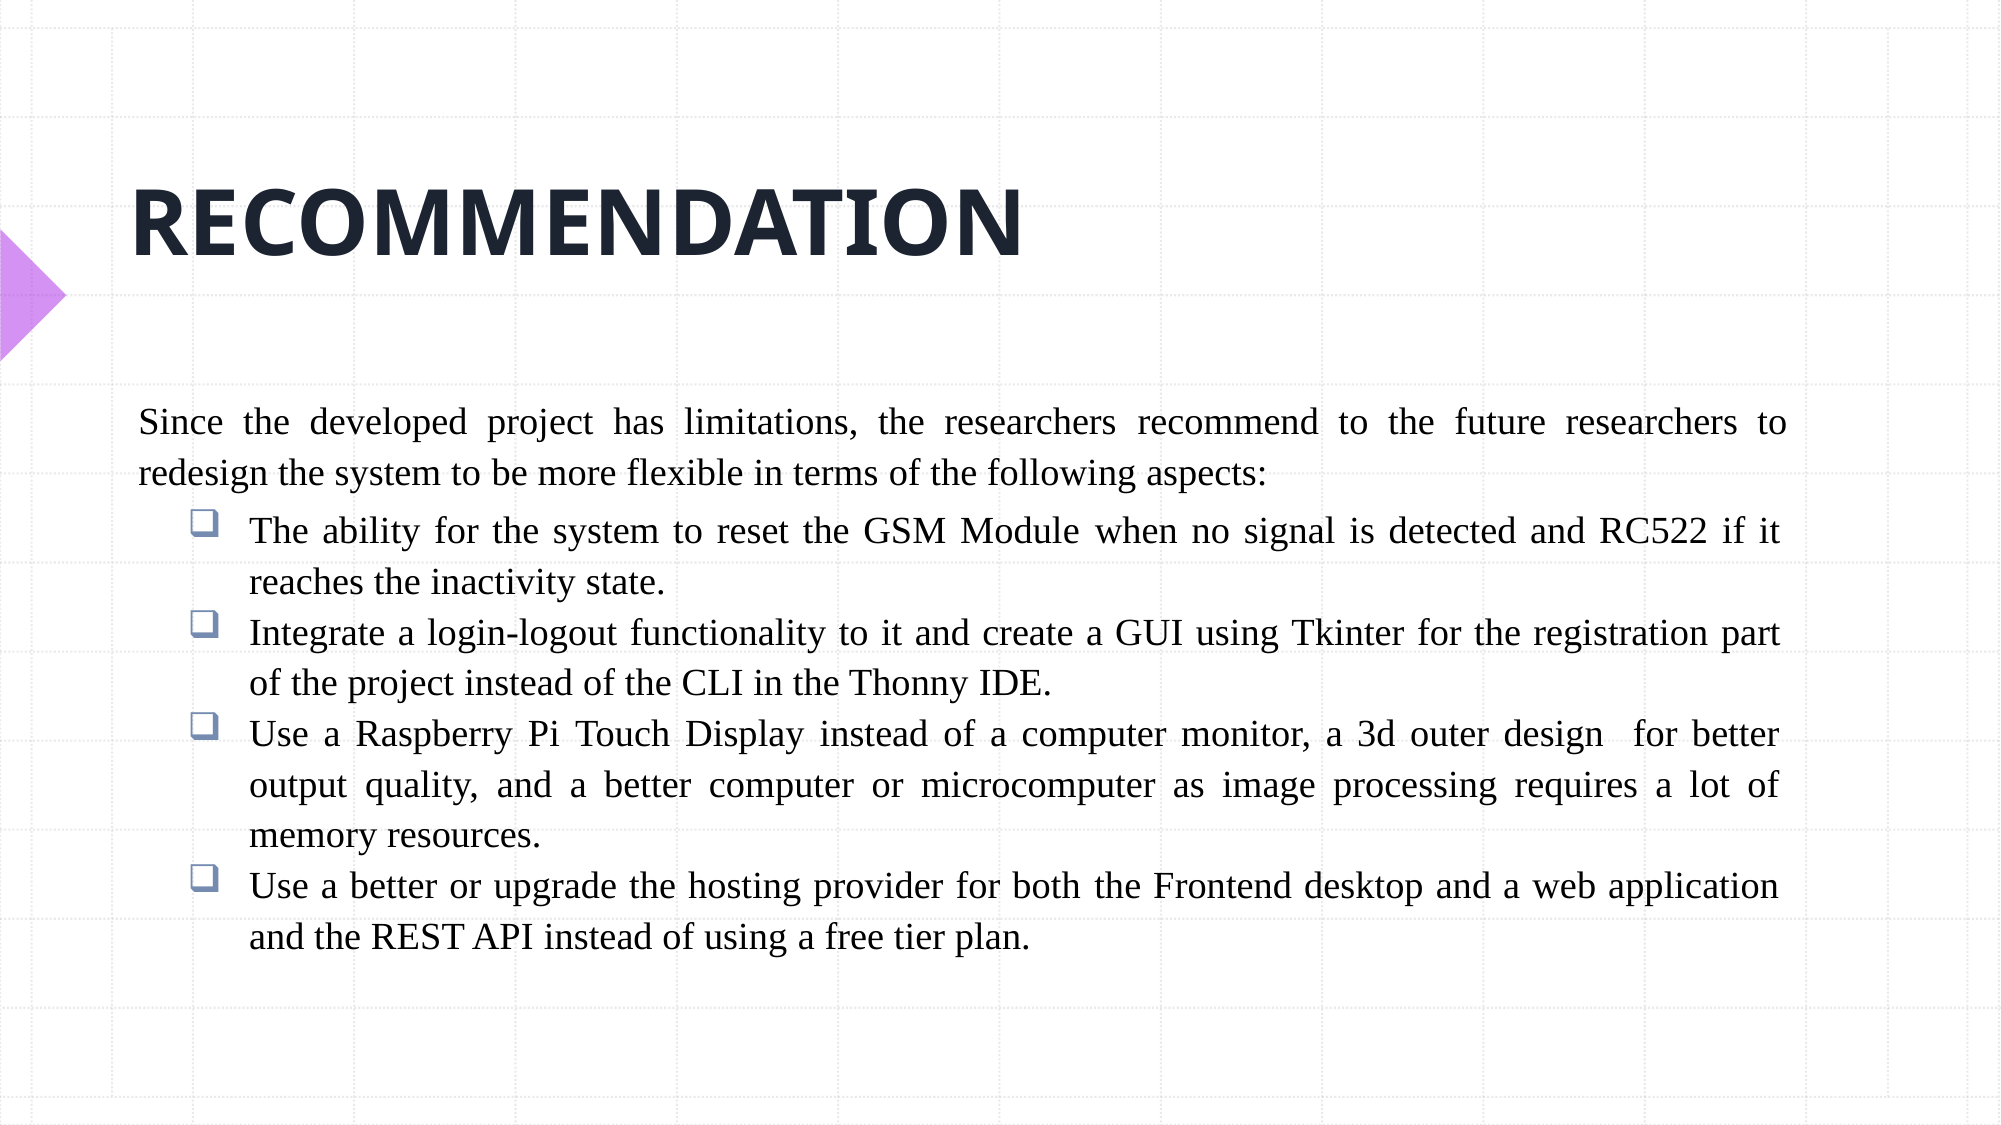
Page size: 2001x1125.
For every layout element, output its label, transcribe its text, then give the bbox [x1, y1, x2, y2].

list Since the developed project has limitations, the researchers recommend to the future researchers to redesign the system to be more flexible in terms of the following aspects: The ability for the system to reset the GSM Module when no signal is detected and RC522 if it reaches the inactivity state. Integrate a login-logout functionality to it and create a GUI using Tkinter for the registration part of the project instead of the CLI in the Thonny IDE. Use a Raspberry Pi Touch Display instead of a computer monitor, a 3d outer design for better output quality, and a better computer or microcomputer as image processing requires a lot of memory resources. Use a better or upgrade the hosting provider for both the Frontend desktop and a web application and the REST API instead of using a free tier plan. [113, 383, 1808, 969]
title RECOMMENDATION [113, 119, 1059, 282]
